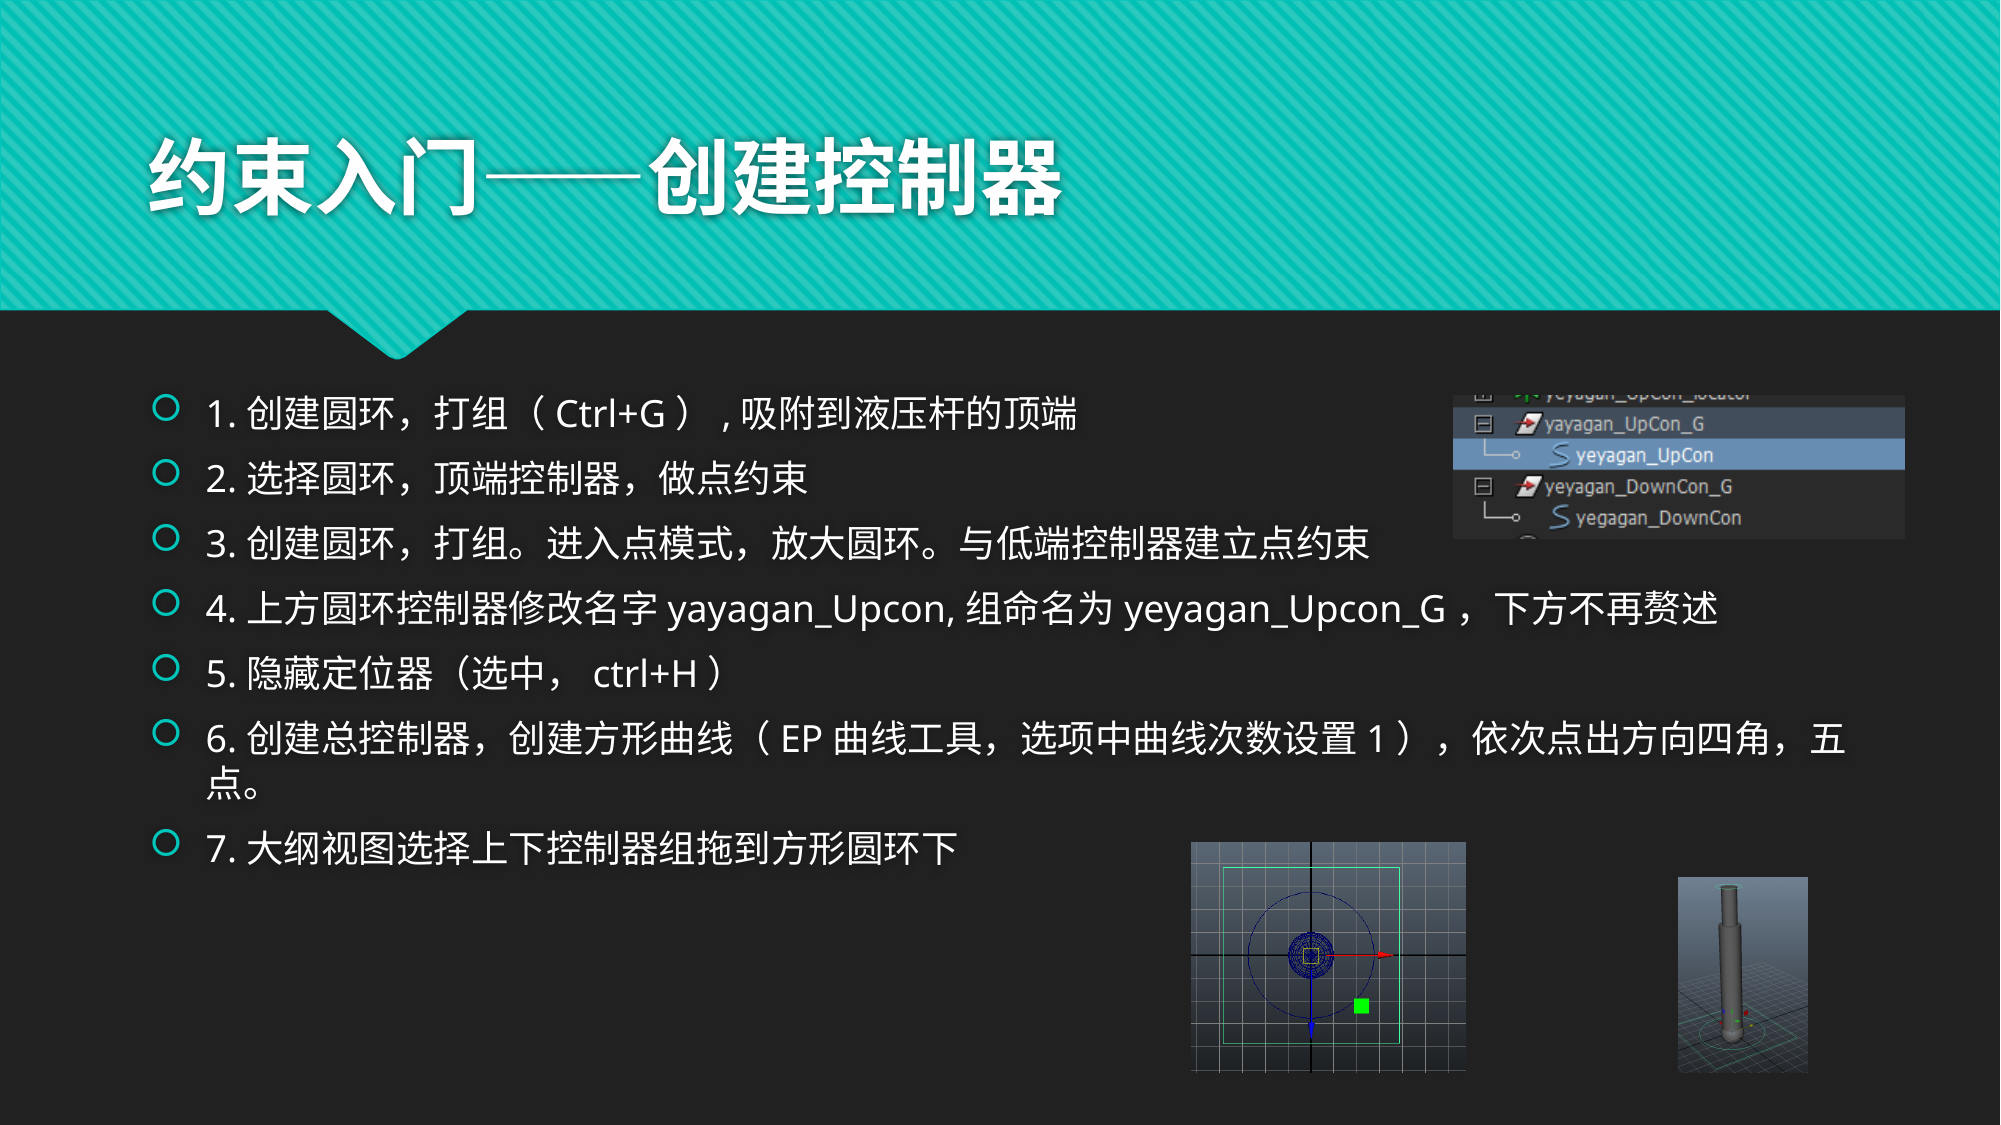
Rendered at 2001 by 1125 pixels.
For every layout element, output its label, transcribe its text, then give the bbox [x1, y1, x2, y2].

list 1.创建圆环，打组（Ctrl+G）,吸附到液压杆的顶端 2.选择圆环，顶端控制器，做点约束 3.创建圆环，打组。进入点模式，放大圆环。与低端控制器建立点约束 4.上方圆环控制器修改名字yayagan_Upcon,组命名为yeyagan_Upcon_G，下方不再赘述 5.隐藏定位器（选中，ctrl+H） 6.创建总控制器，创建方形曲线（EP曲线工具，选项中曲线次数设置1），依次点出方向四角，五点。 7.大纲视图选择上下控制器组拖到方形圆环下 [134, 364, 1866, 962]
picture [1452, 394, 1905, 540]
picture [1191, 841, 1466, 1073]
title 约束入门——创建控制器 [132, 73, 1868, 233]
picture [1678, 877, 1809, 1073]
